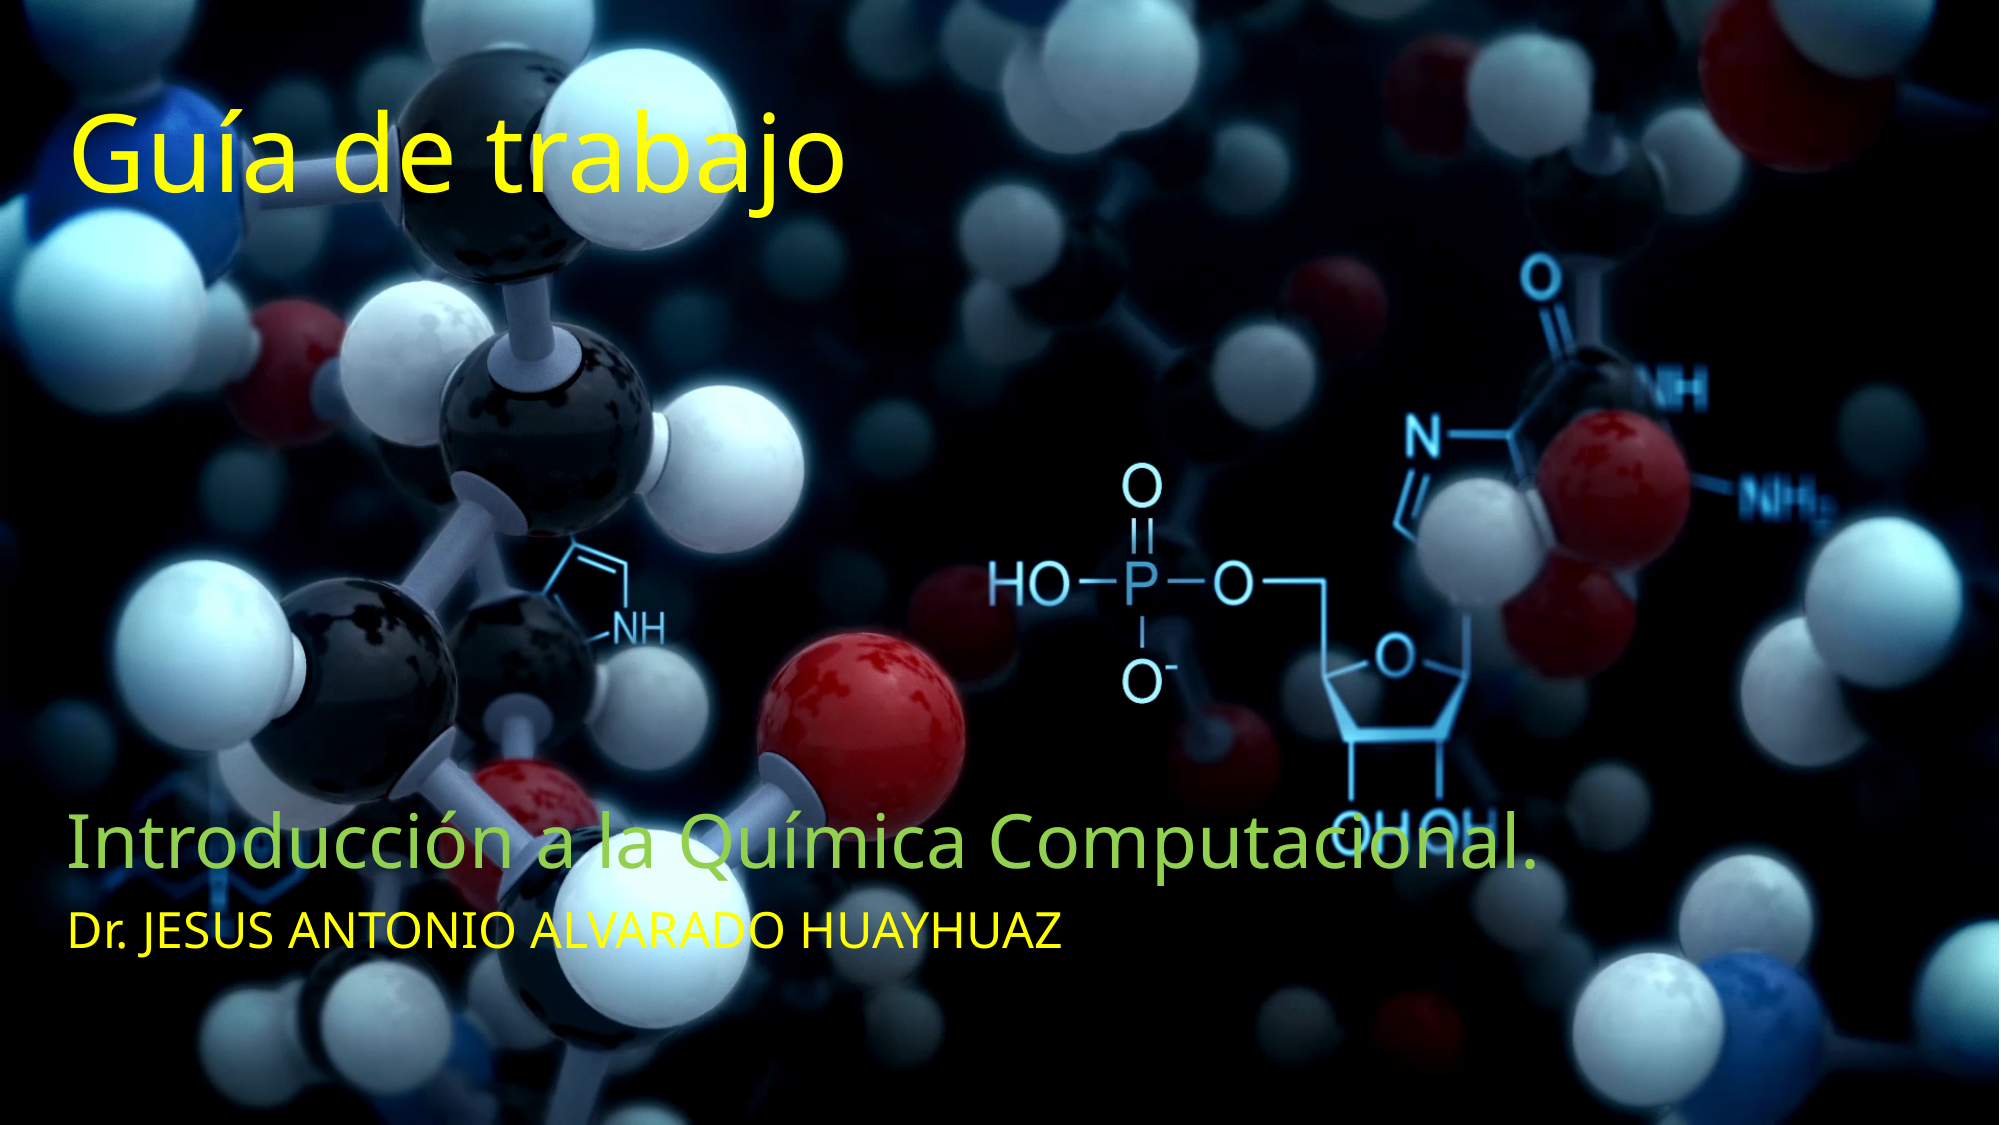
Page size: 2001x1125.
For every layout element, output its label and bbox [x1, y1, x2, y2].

text_box [0, 0, 2000, 1125]
